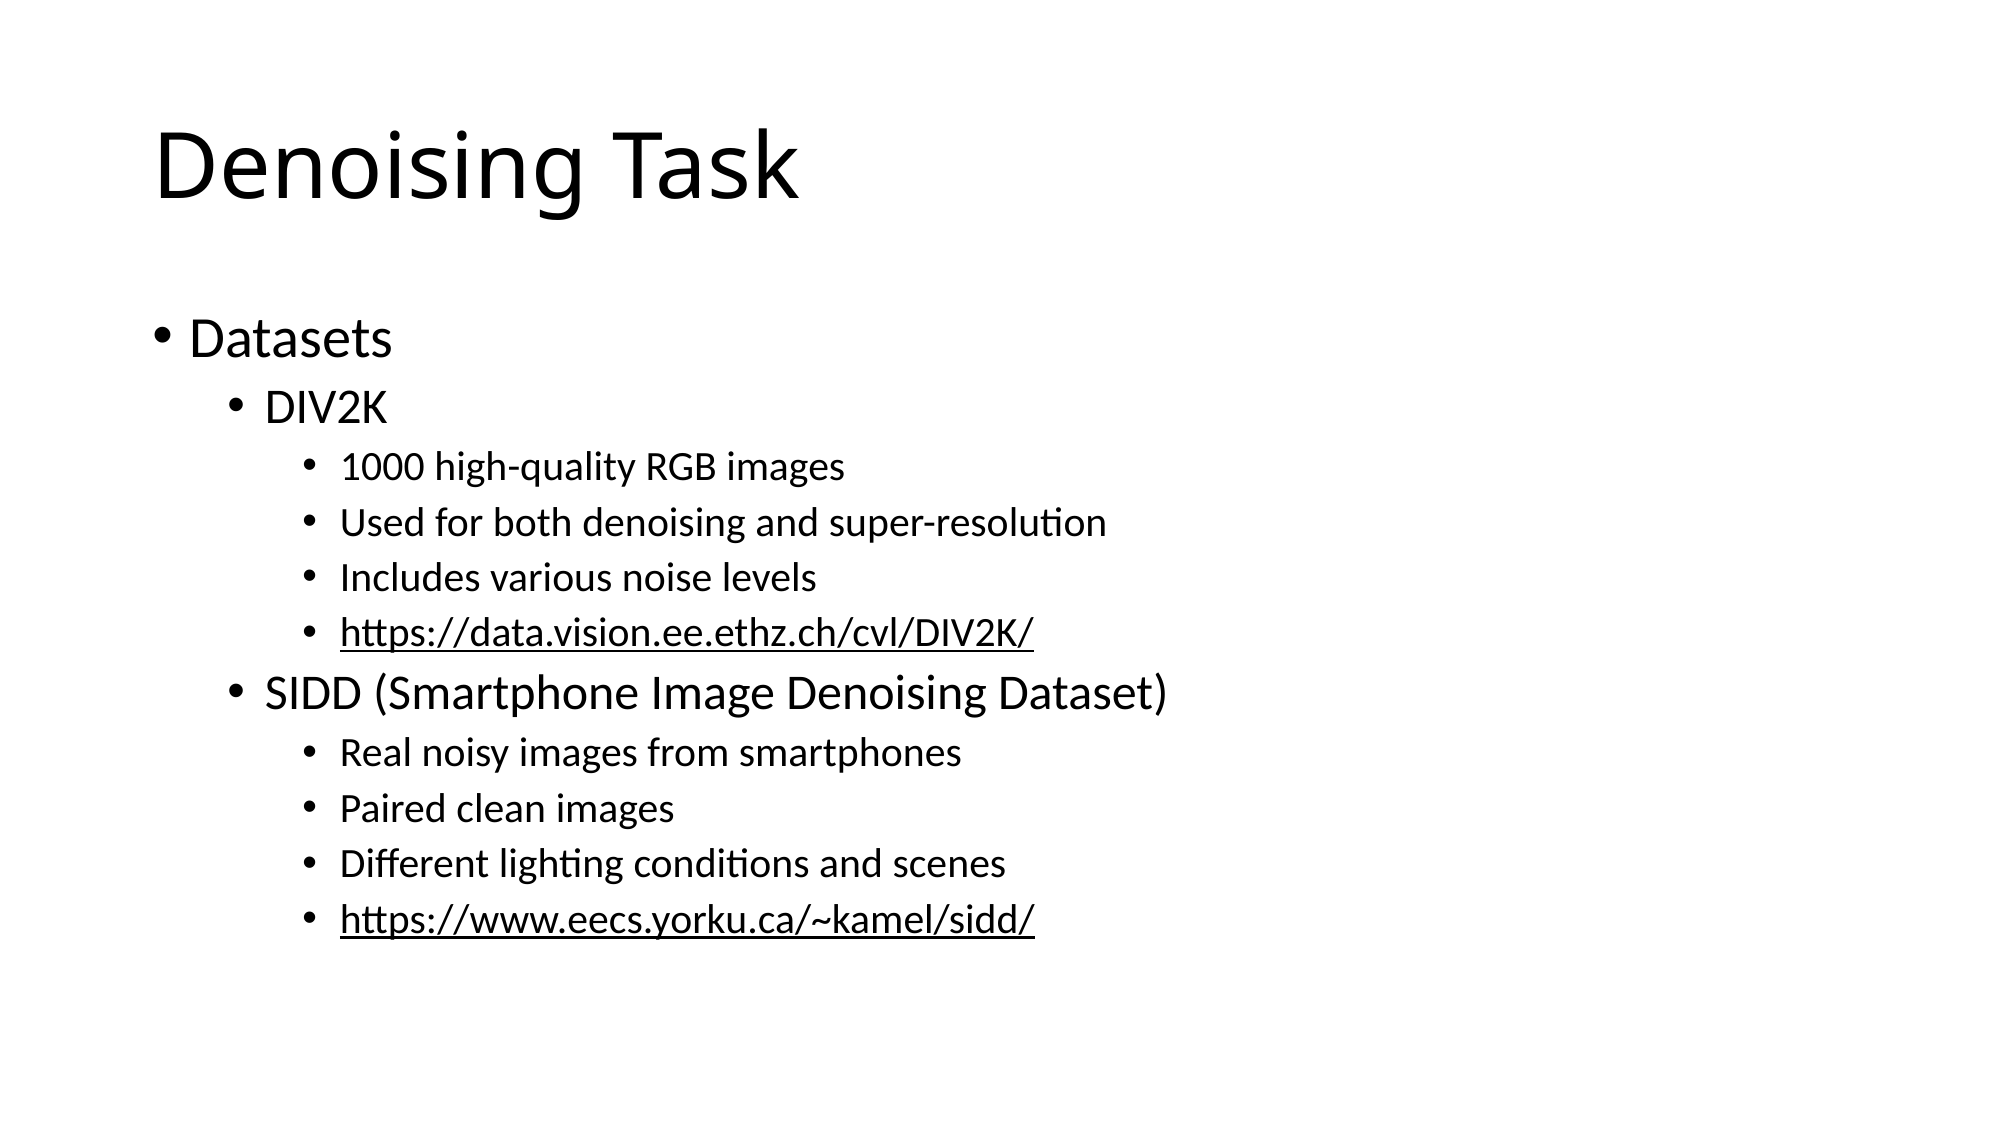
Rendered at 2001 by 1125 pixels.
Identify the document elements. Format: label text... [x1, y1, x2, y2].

list Datasets DIV2K 1000 high-quality RGB images Used for both denoising and super-resolution Includes various noise levels https://data.vision.ee.ethz.ch/cvl/DIV2K/ SIDD (Smartphone Image Denoising Dataset) Real noisy images from smartphones Paired clean images Different lighting conditions and scenes https://www.eecs.yorku.ca/~kamel/sidd/ [137, 299, 1863, 1014]
title Denoising Task [137, 59, 1863, 278]
